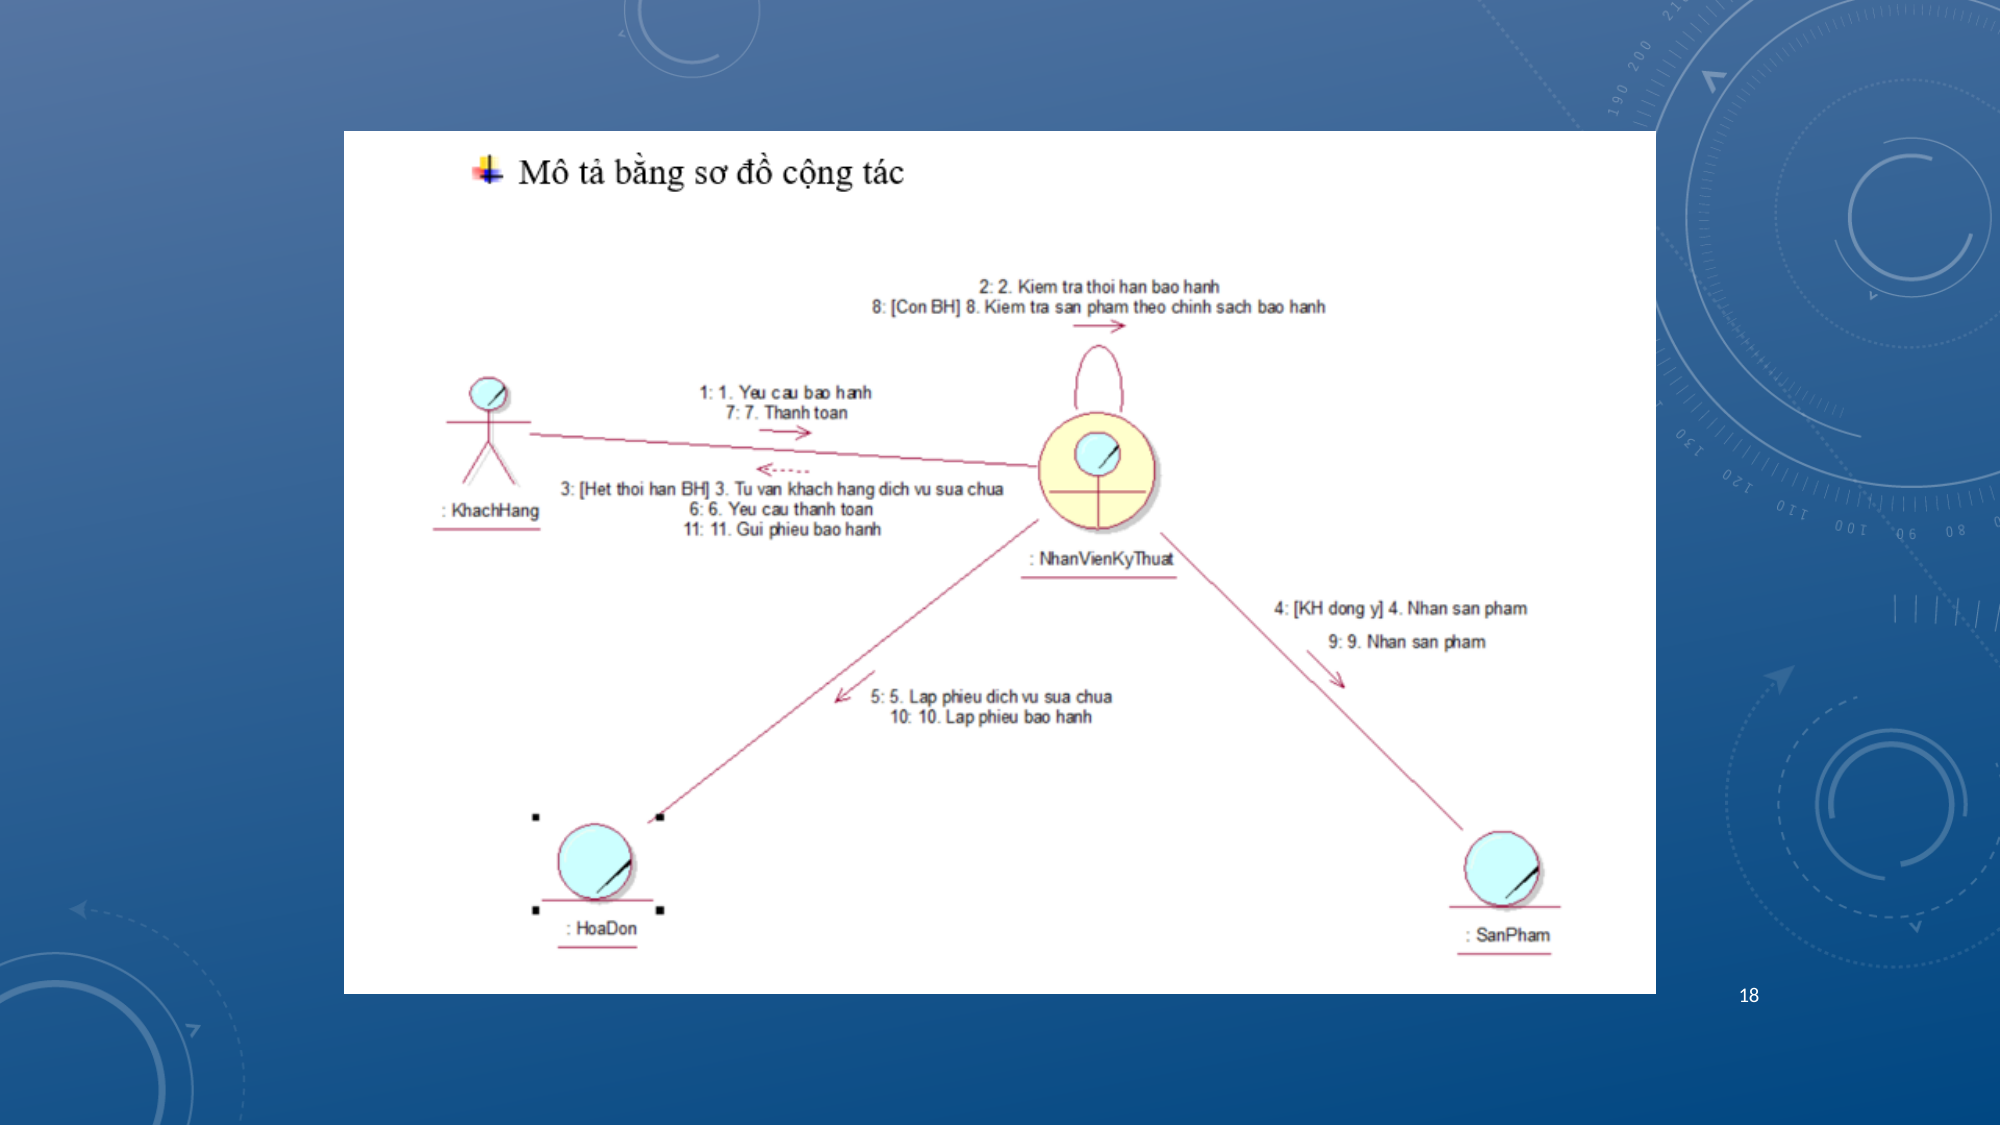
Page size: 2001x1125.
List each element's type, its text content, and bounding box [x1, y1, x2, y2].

slide_number 18 [1684, 963, 1775, 1025]
picture [0, 0, 2000, 1125]
